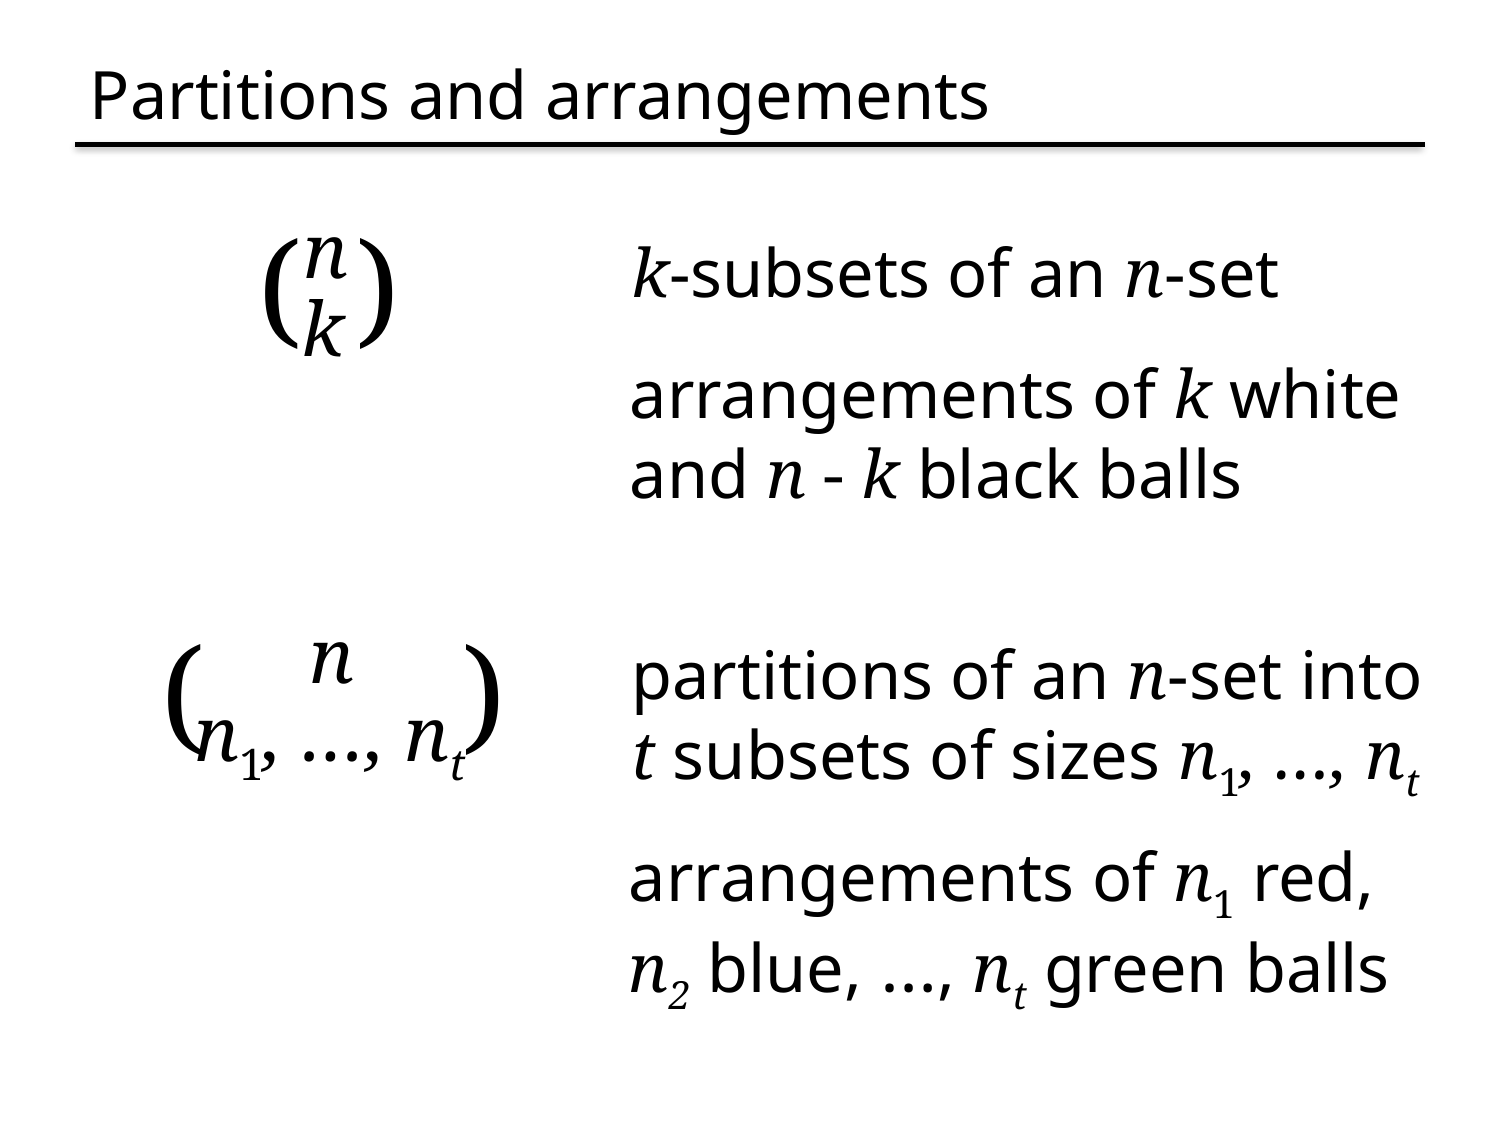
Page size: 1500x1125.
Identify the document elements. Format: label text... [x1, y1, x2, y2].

title Partitions and arrangements [75, 45, 1425, 145]
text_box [148, 600, 519, 786]
text_box partitions of an n-set into t subsets of sizes n1, …, nt [616, 625, 1438, 812]
text_box arrangements of n1 red, n2 blue, …, nt green balls [614, 827, 1423, 1025]
text_box k-subsets of an n-set [616, 223, 1295, 319]
text_box arrangements of k white and n - k black balls [614, 344, 1434, 520]
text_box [245, 195, 413, 381]
